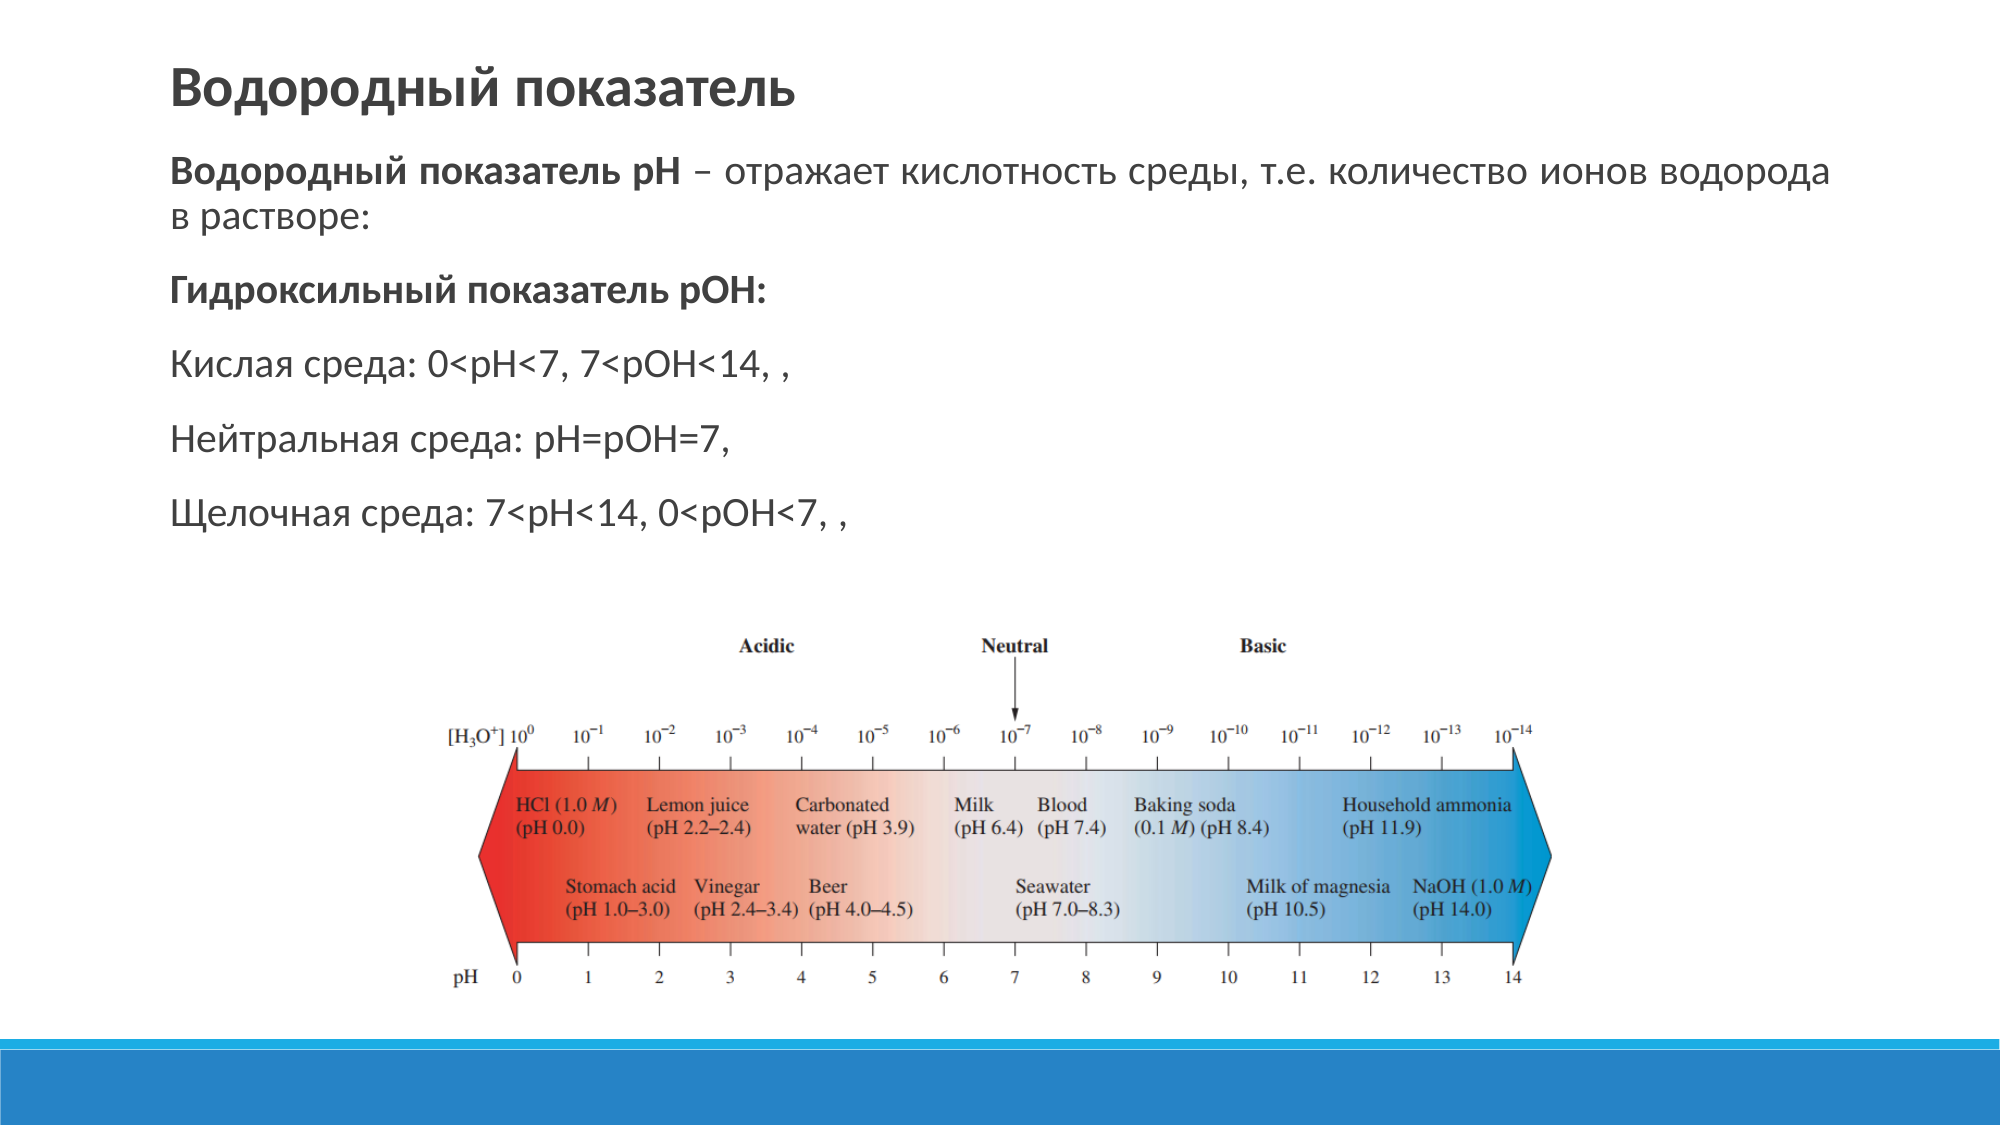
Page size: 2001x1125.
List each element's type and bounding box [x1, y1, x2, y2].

picture [422, 613, 1565, 1001]
